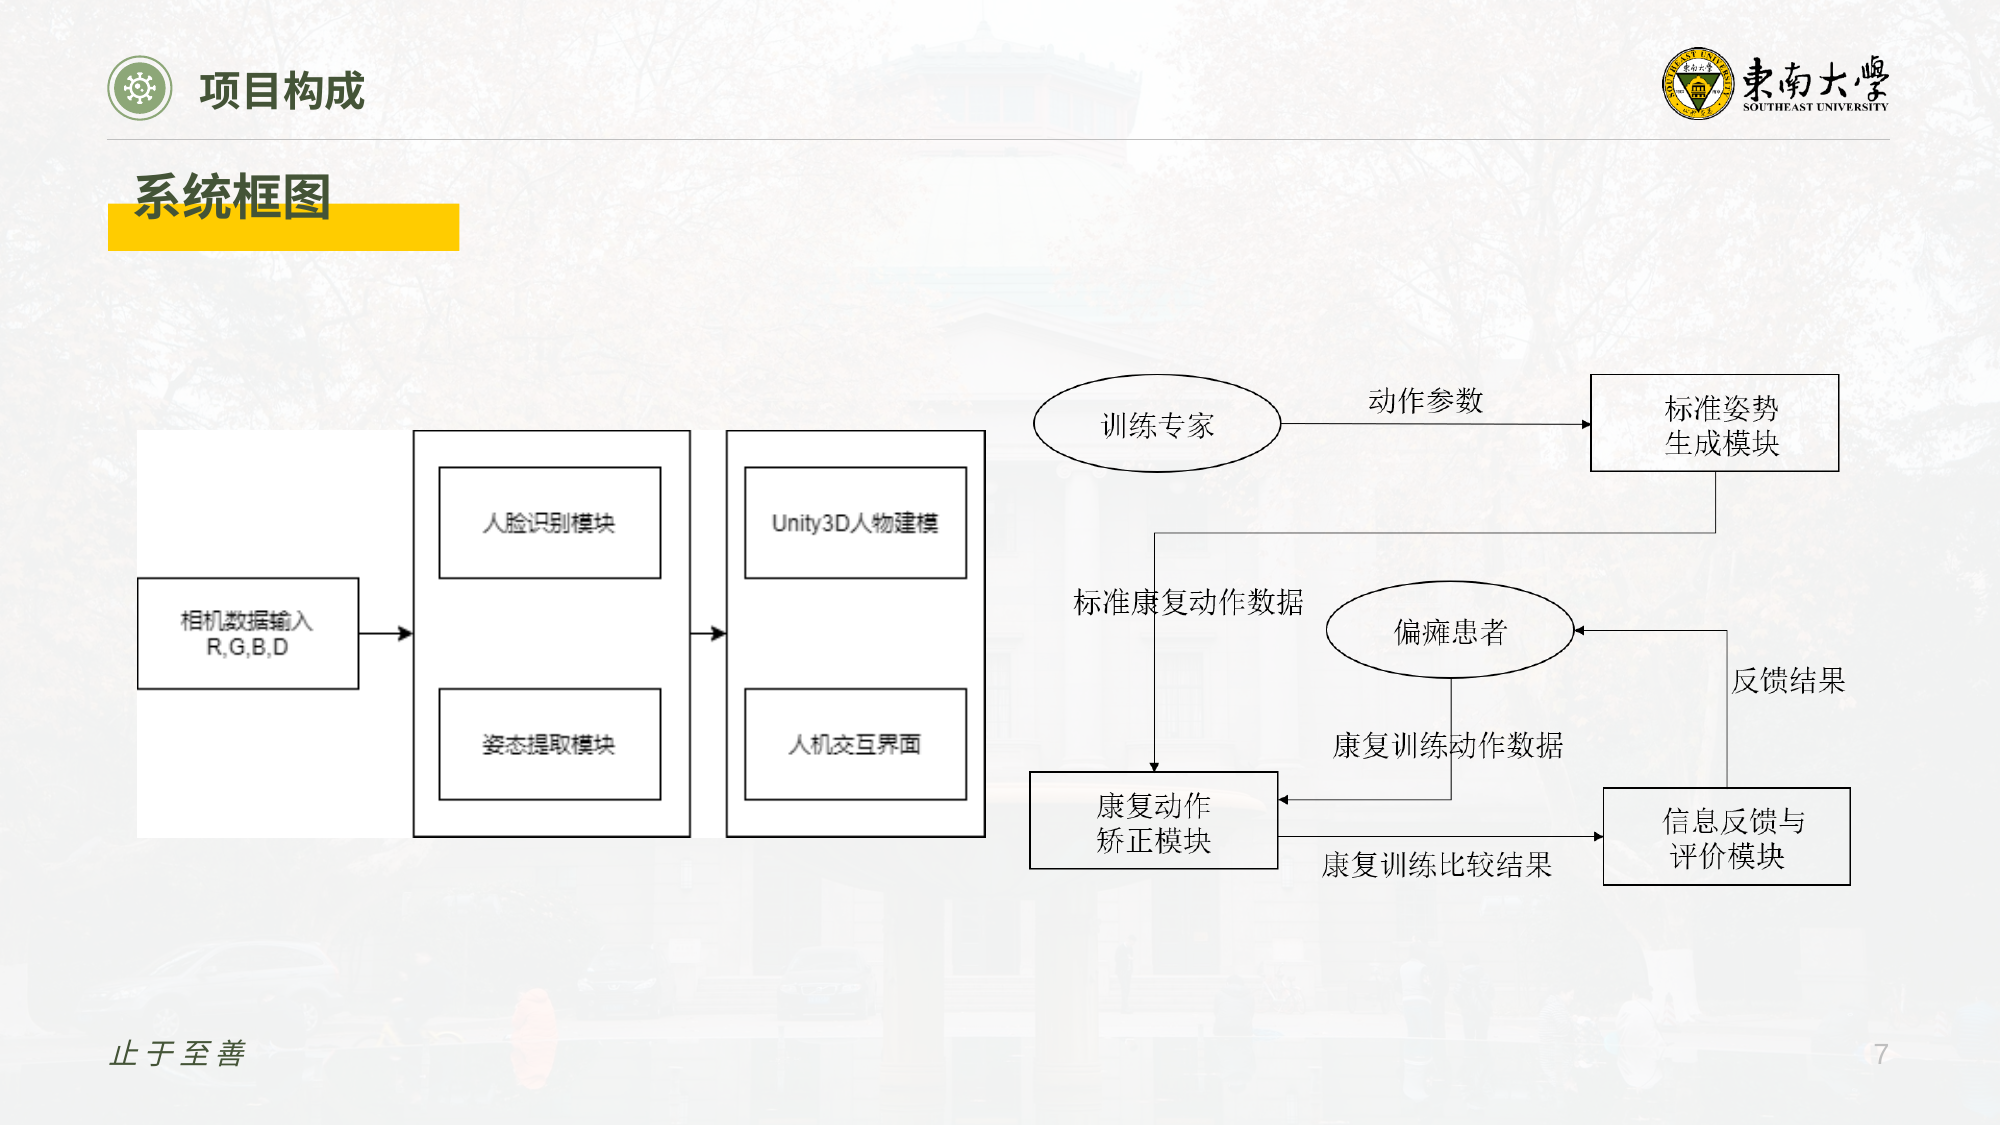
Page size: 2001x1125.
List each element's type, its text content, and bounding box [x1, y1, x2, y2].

text_box 系统框图 [117, 158, 348, 234]
slide_number 止于至善 [108, 1022, 657, 1083]
picture [1662, 47, 1889, 120]
slide_number 7 [1439, 1022, 1890, 1083]
picture [1029, 371, 1928, 897]
list 项目构成 [199, 56, 1663, 123]
text_box [107, 203, 460, 252]
picture [137, 430, 986, 838]
